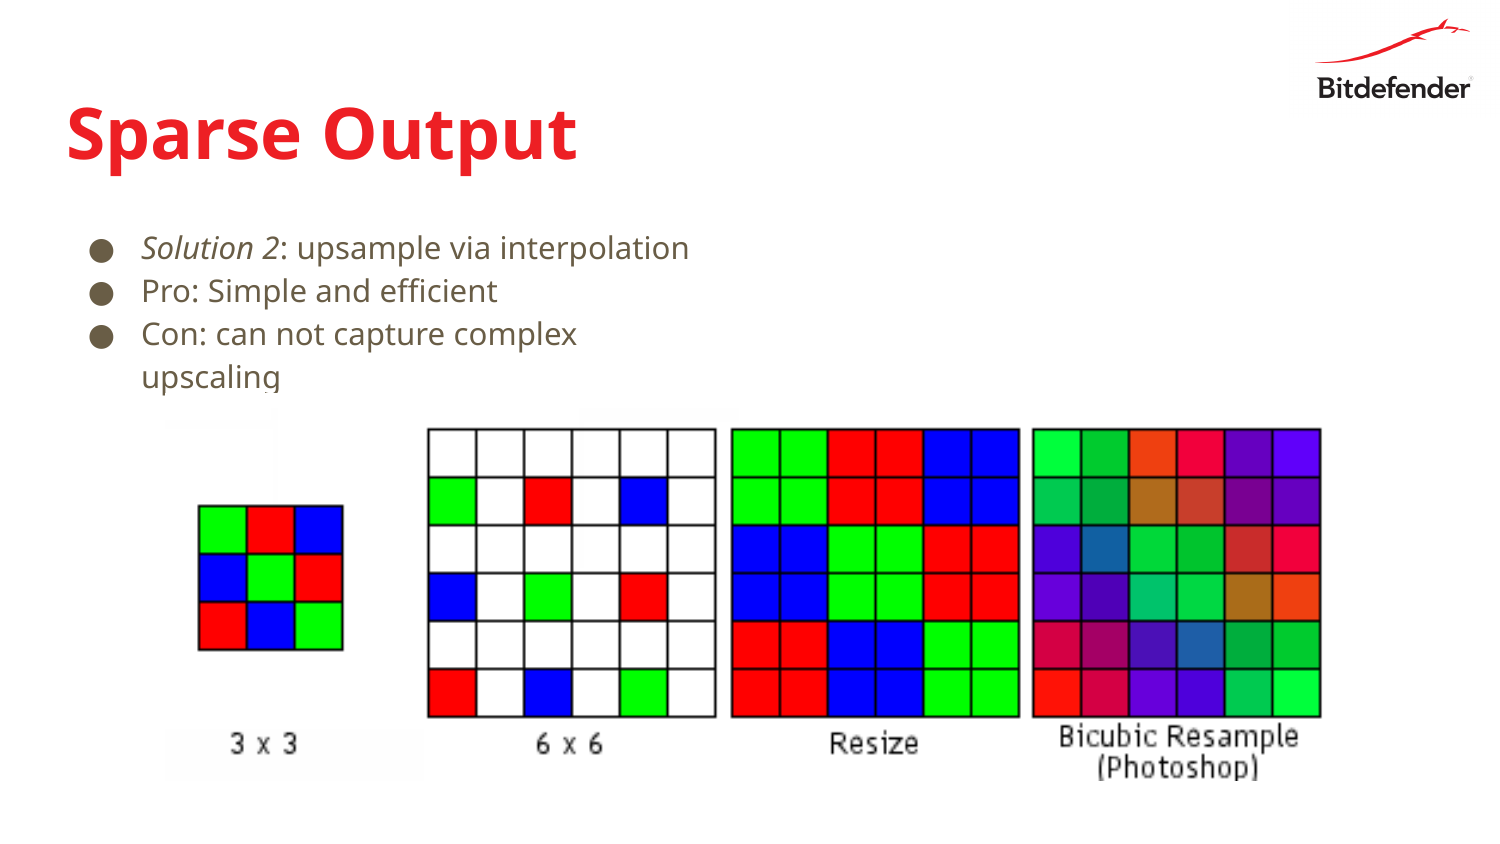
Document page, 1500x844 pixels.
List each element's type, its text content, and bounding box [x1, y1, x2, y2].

picture [1289, 0, 1500, 118]
picture [164, 393, 1346, 781]
list Solution 2: upsample via interpolation Pro: Simple and efficient Con: can not capture complex upscaling [51, 207, 708, 750]
title Sparse Output [51, 72, 1449, 189]
